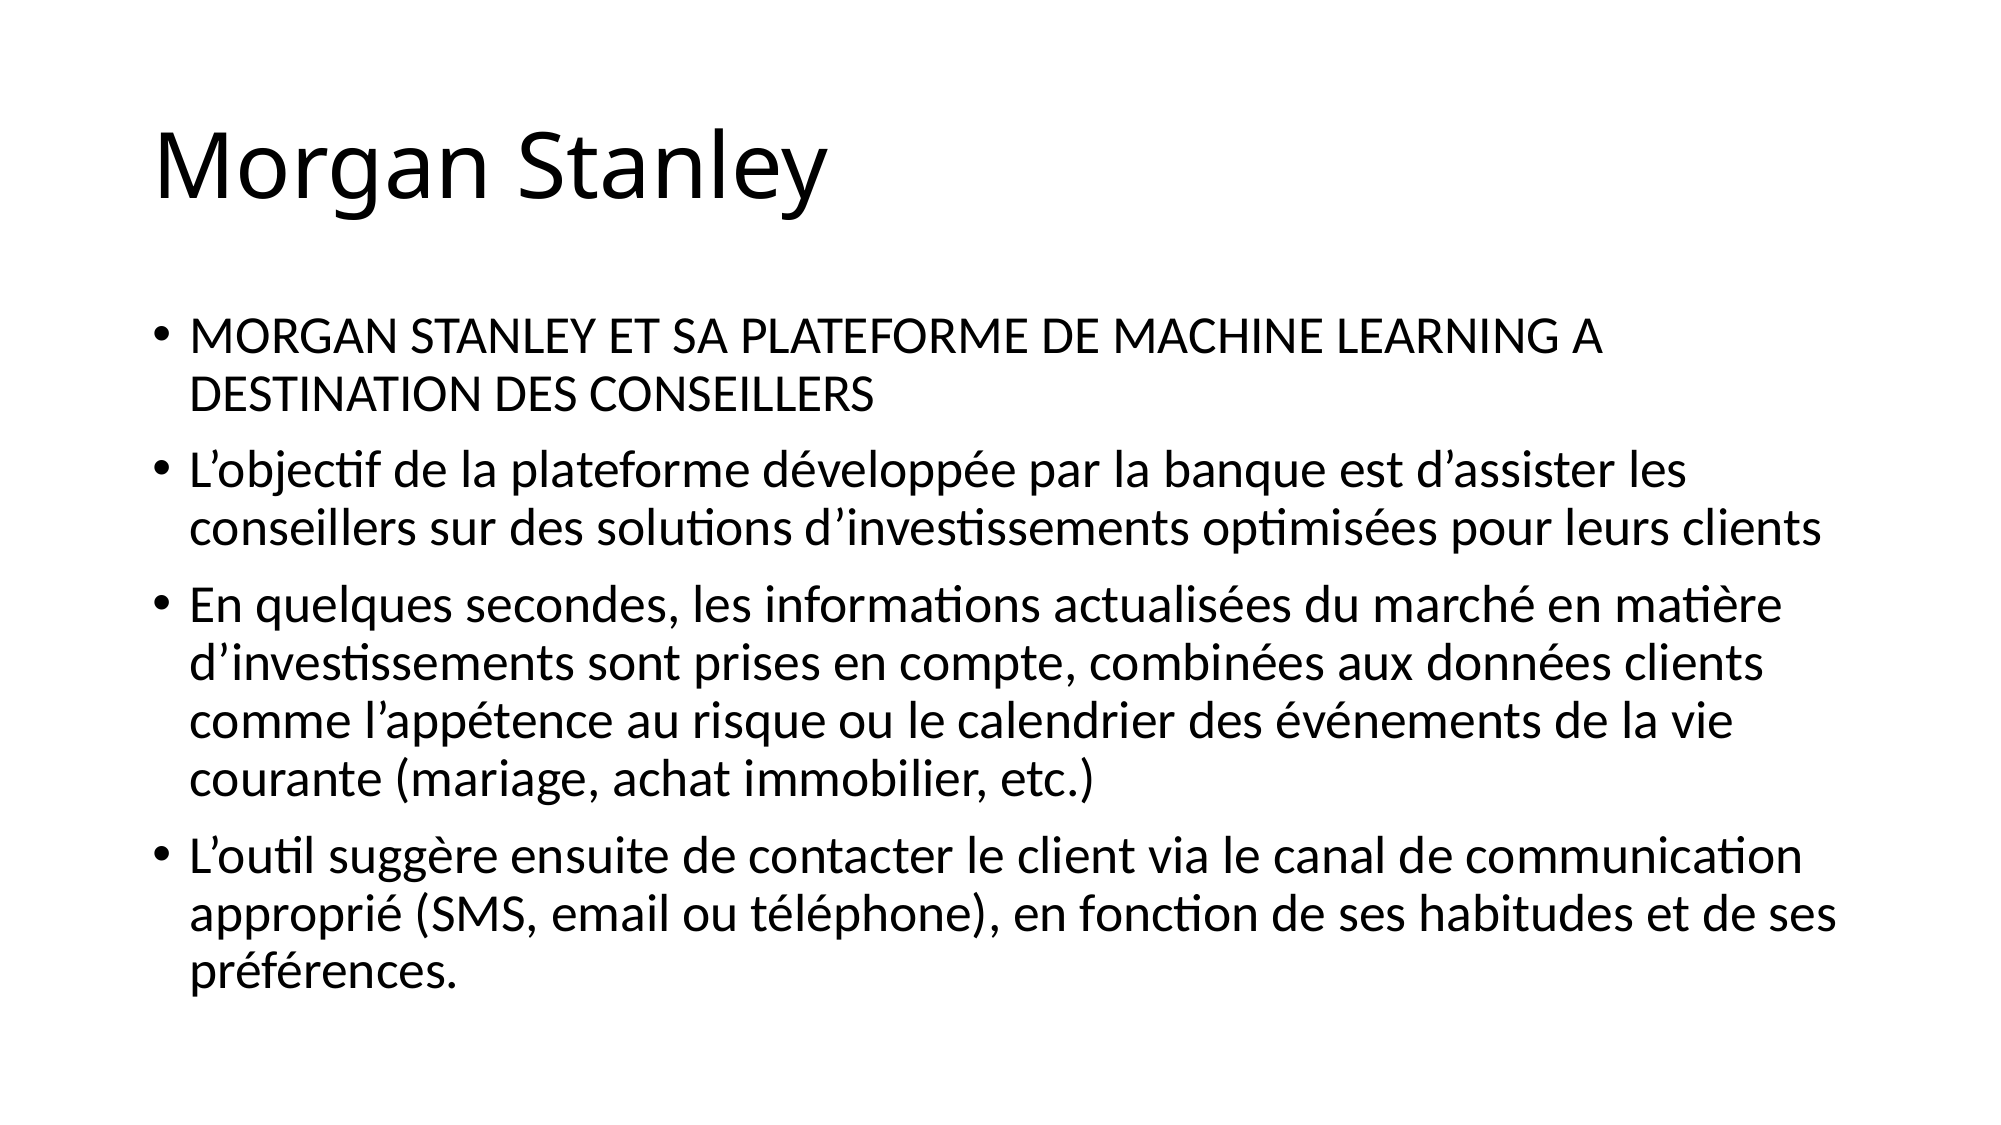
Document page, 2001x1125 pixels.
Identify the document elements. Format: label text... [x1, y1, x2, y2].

list MORGAN STANLEY ET SA PLATEFORME DE MACHINE LEARNING A DESTINATION DES CONSEILLERS L’objectif de la plateforme développée par la banque est d’assister les conseillers sur des solutions d’investissements optimisées pour leurs clients En quelques secondes, les informations actualisées du marché en matière d’investissements sont prises en compte, combinées aux données clients comme l’appétence au risque ou le calendrier des événements de la vie courante (mariage, achat immobilier, etc.) L’outil suggère ensuite de contacter le client via le canal de communication approprié (SMS, email ou téléphone), en fonction de ses habitudes et de ses préférences. [137, 299, 1863, 1014]
title Morgan Stanley [137, 59, 1863, 278]
